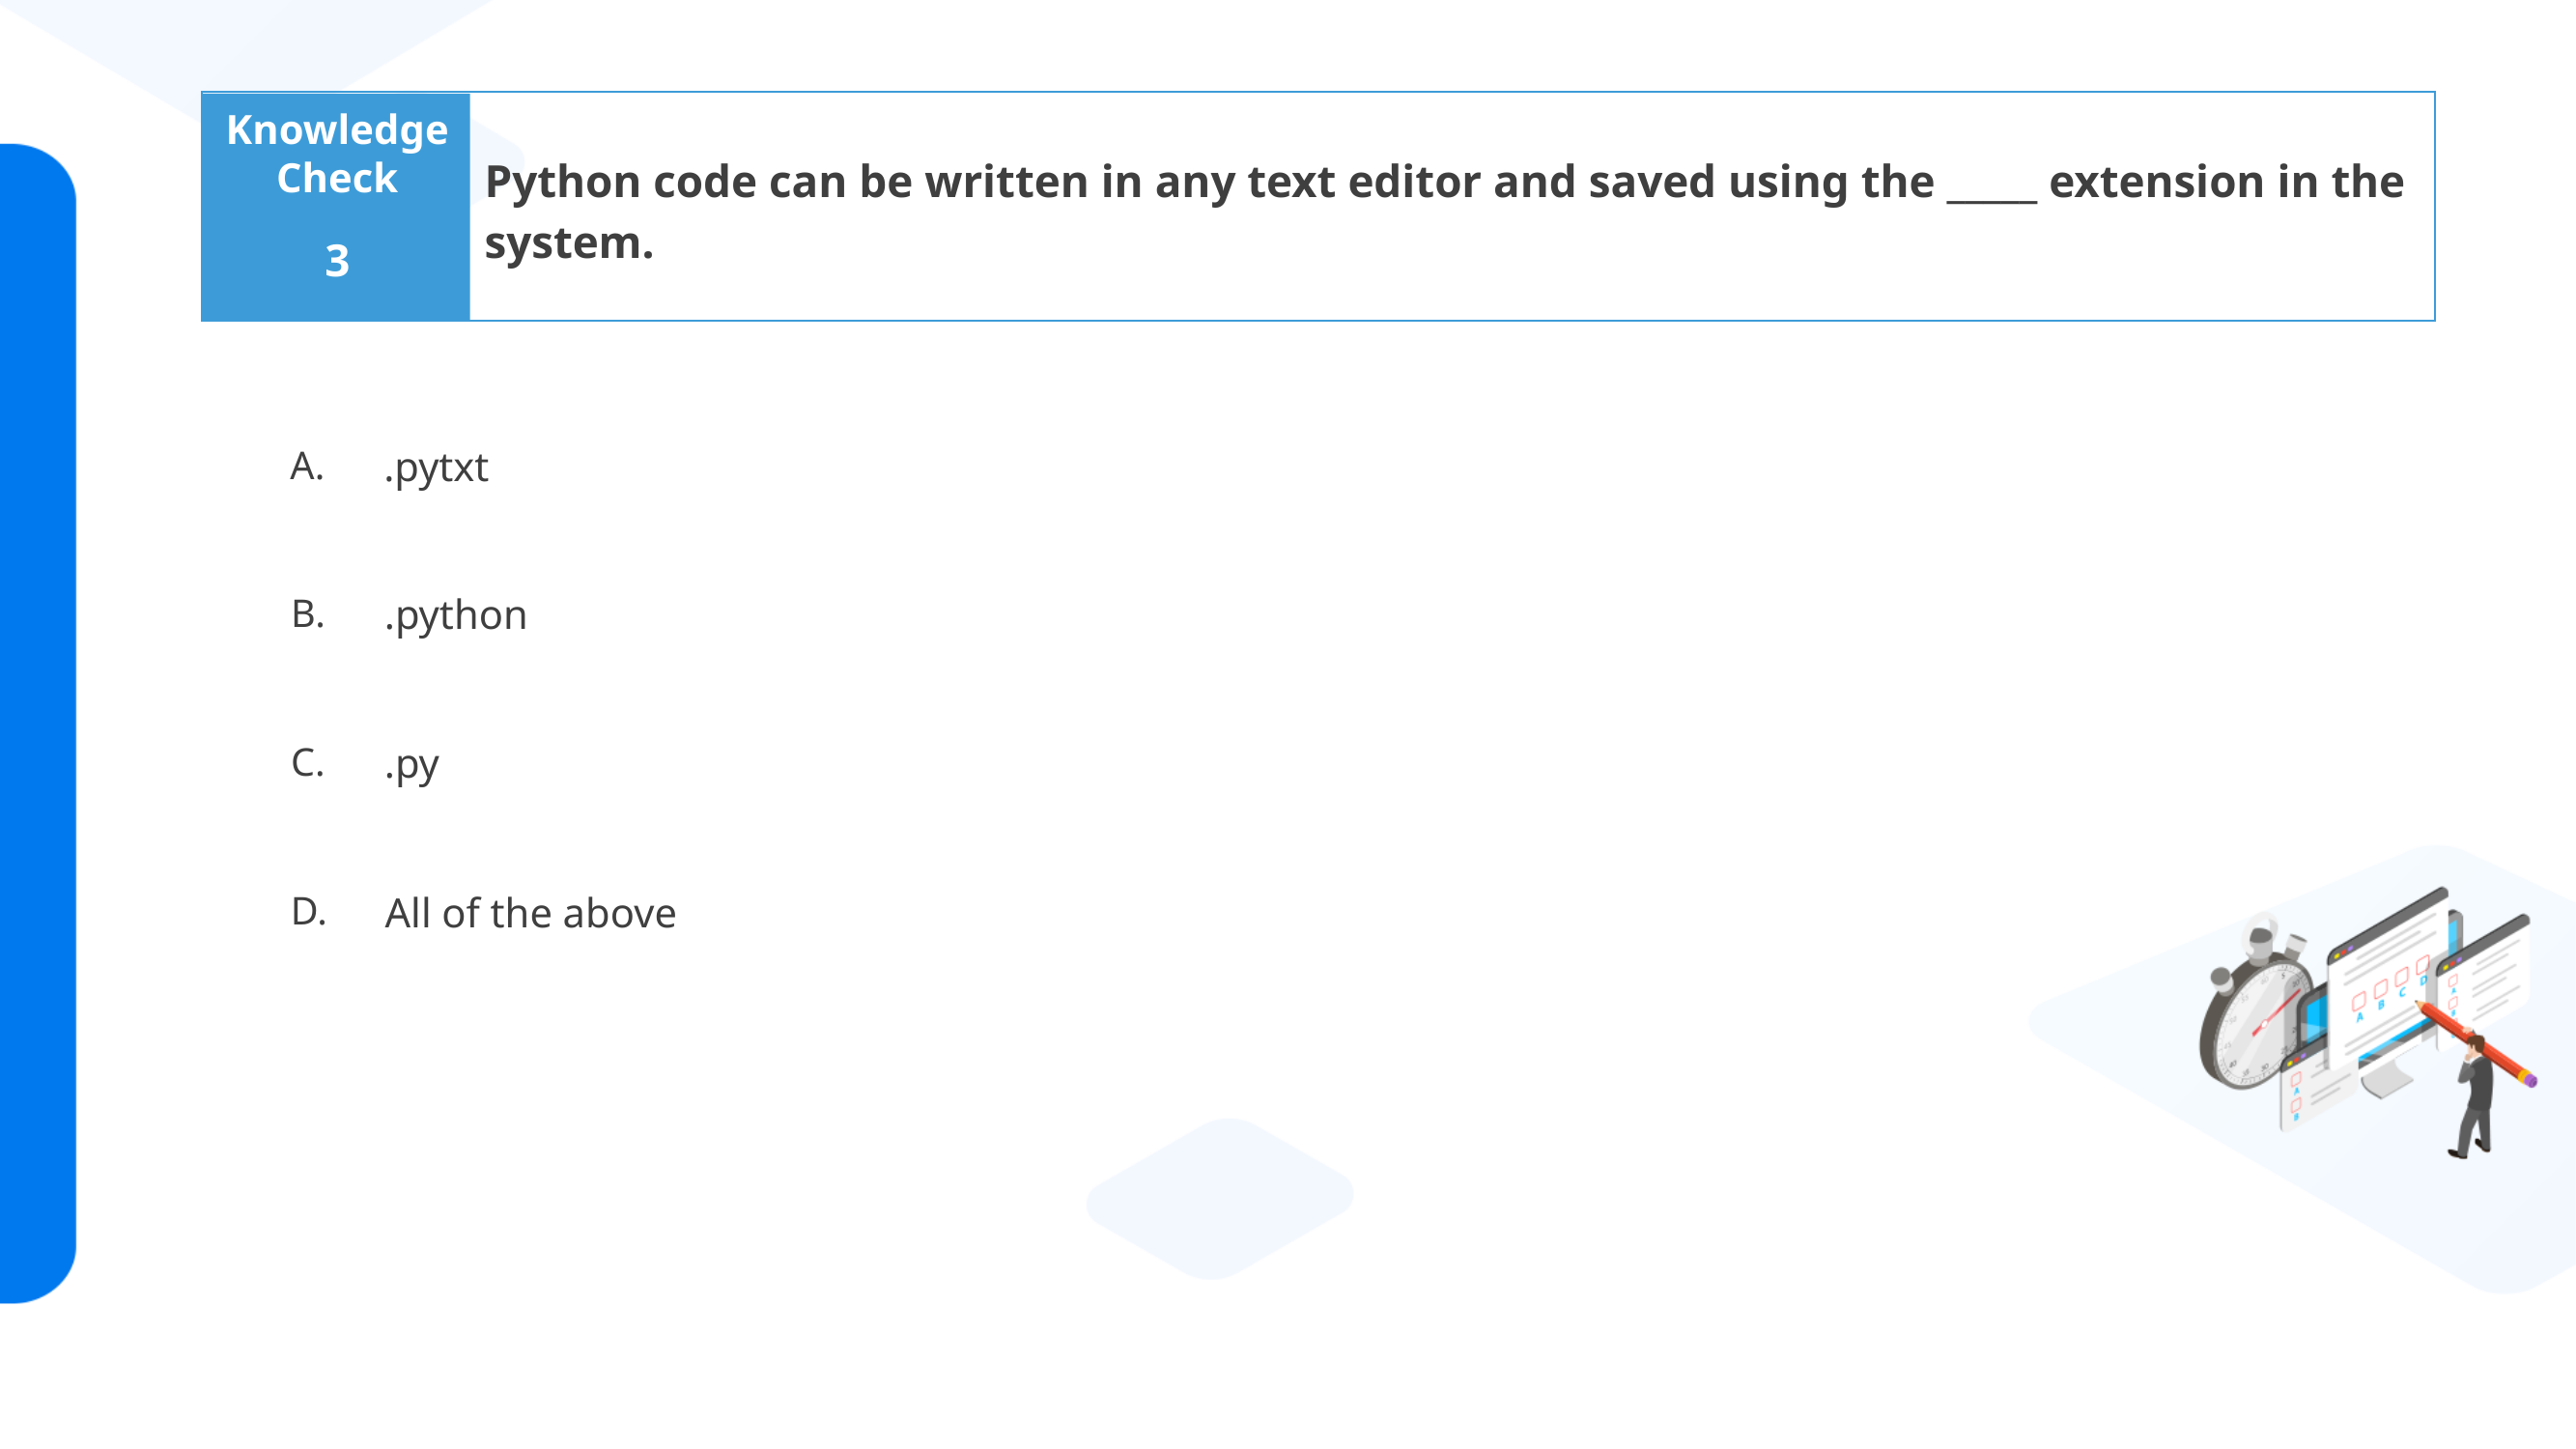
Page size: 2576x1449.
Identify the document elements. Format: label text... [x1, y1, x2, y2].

list All of the above​ [370, 873, 2154, 1007]
list 3 [247, 188, 428, 321]
list Python code can be written in any text editor and saved using the _____ extension in the system.​ [469, 91, 2436, 322]
picture [0, 0, 2576, 1449]
list .pytxt​ [369, 427, 2152, 560]
list .python​ [369, 575, 2153, 708]
list .py​ [369, 724, 2153, 857]
